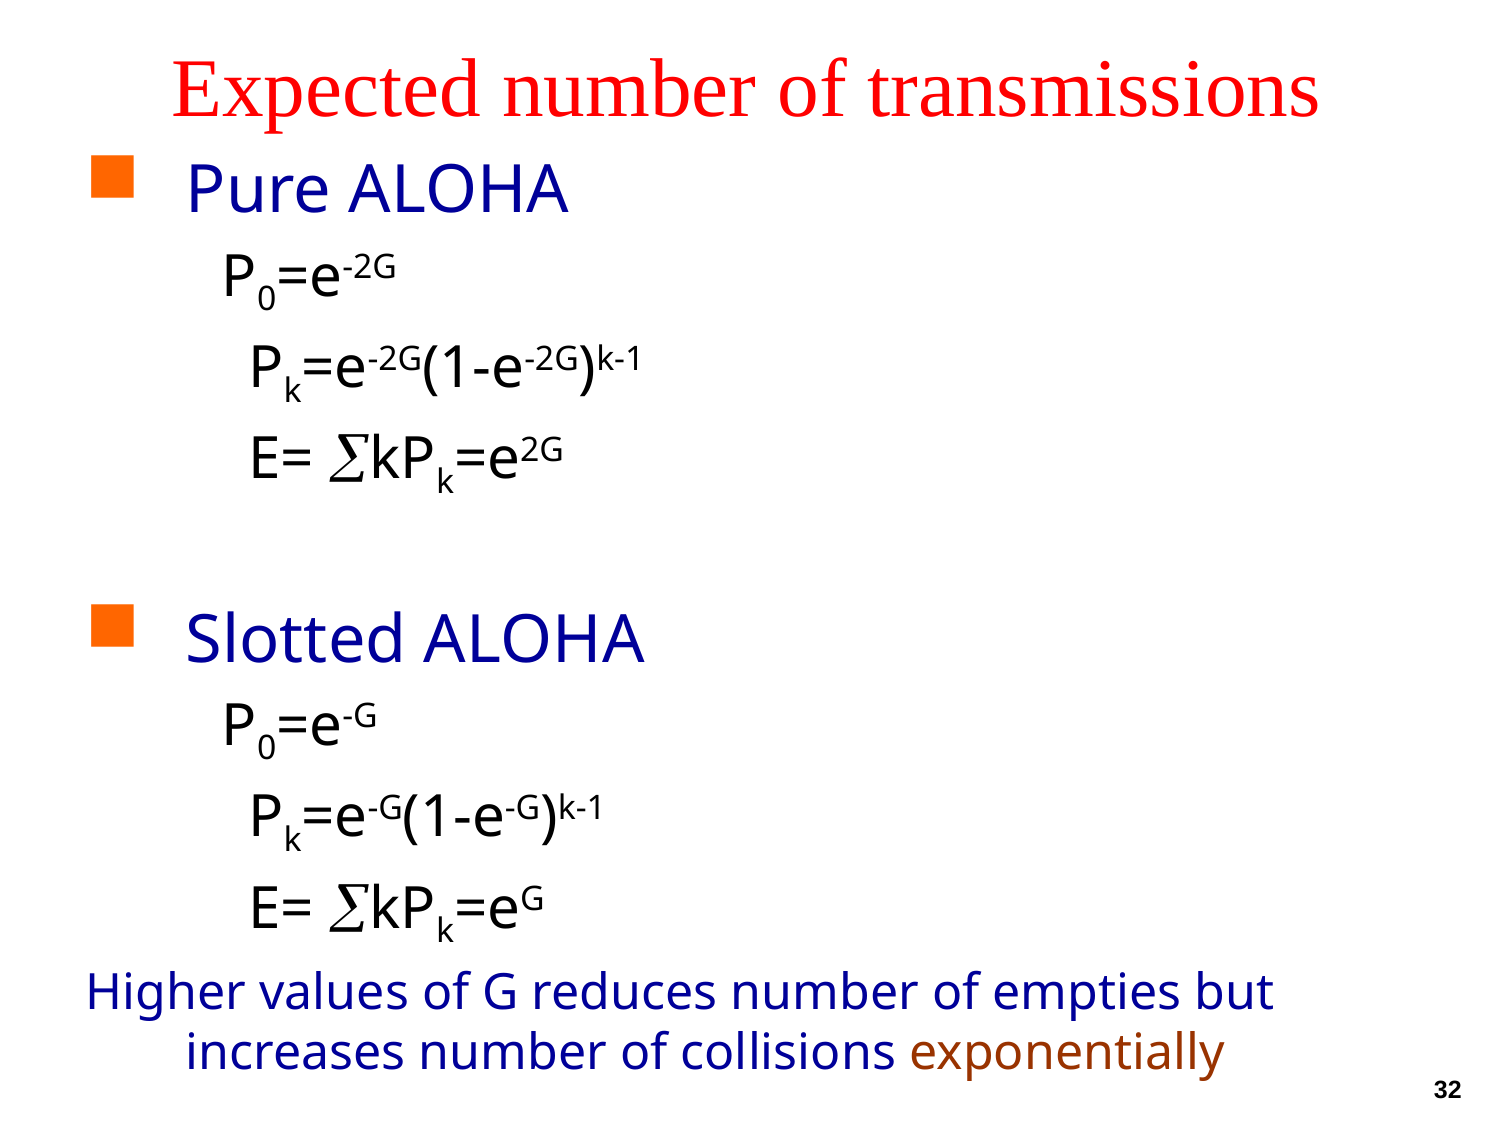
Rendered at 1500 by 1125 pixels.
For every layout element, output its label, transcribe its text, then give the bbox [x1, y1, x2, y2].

title Expected number of transmissions [25, 25, 1469, 141]
list Pure ALOHA P0=e-2G Pk=e-2G(1-e-2G)k-1 E= kPk=e2G Slotted ALOHA P0=e-G Pk=e-G(1-e-G)k-1 E= kPk=eG Higher values of G reduces number of empties but increases number of collisions exponentially [70, 138, 1500, 1075]
